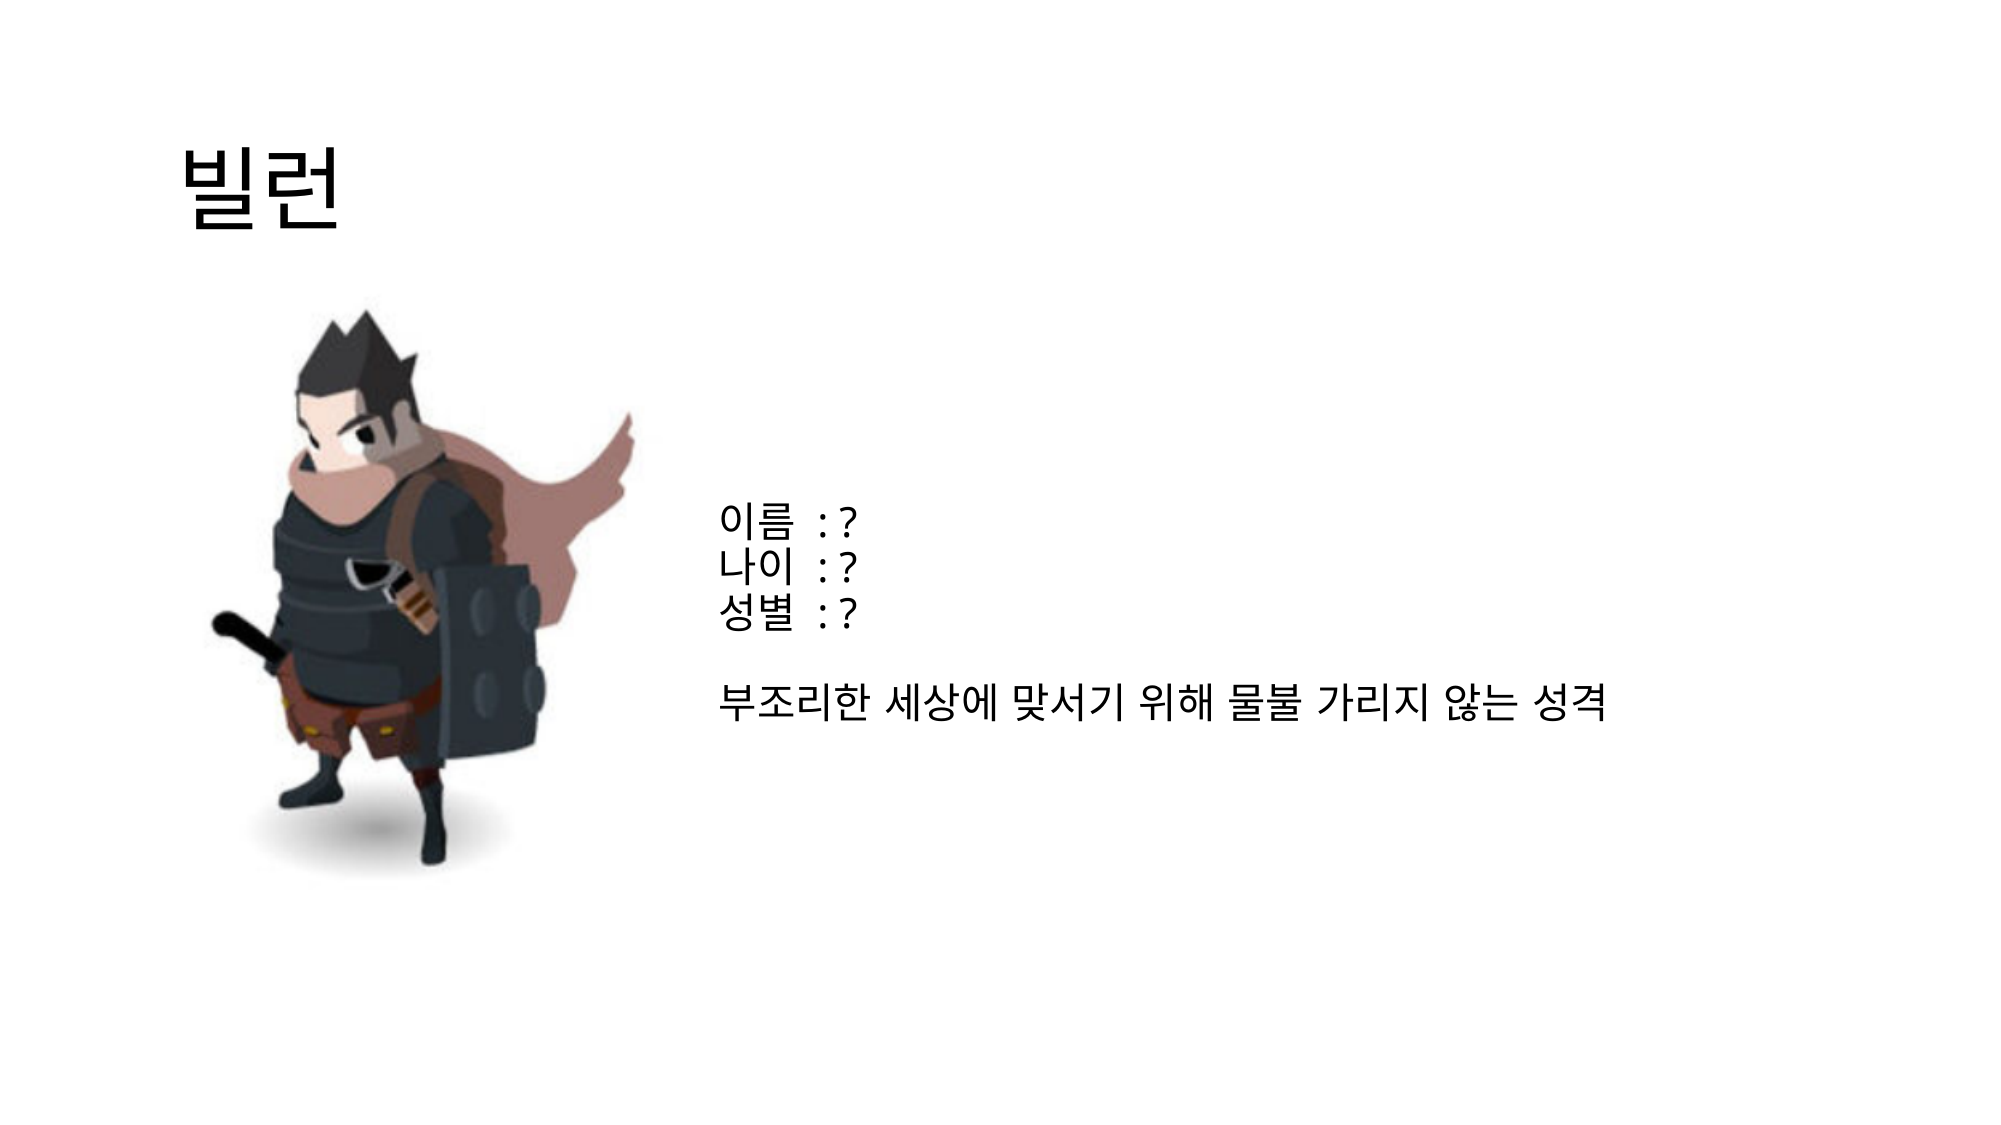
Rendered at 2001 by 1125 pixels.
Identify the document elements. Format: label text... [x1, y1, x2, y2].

text_box 빌런 [162, 84, 1888, 303]
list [140, 277, 683, 952]
title 이름 : ? 나이 : ? 성별 : ? 부조리한 세상에 맞서기 위해 물불 가리지 않는 성격 [703, 303, 1888, 952]
